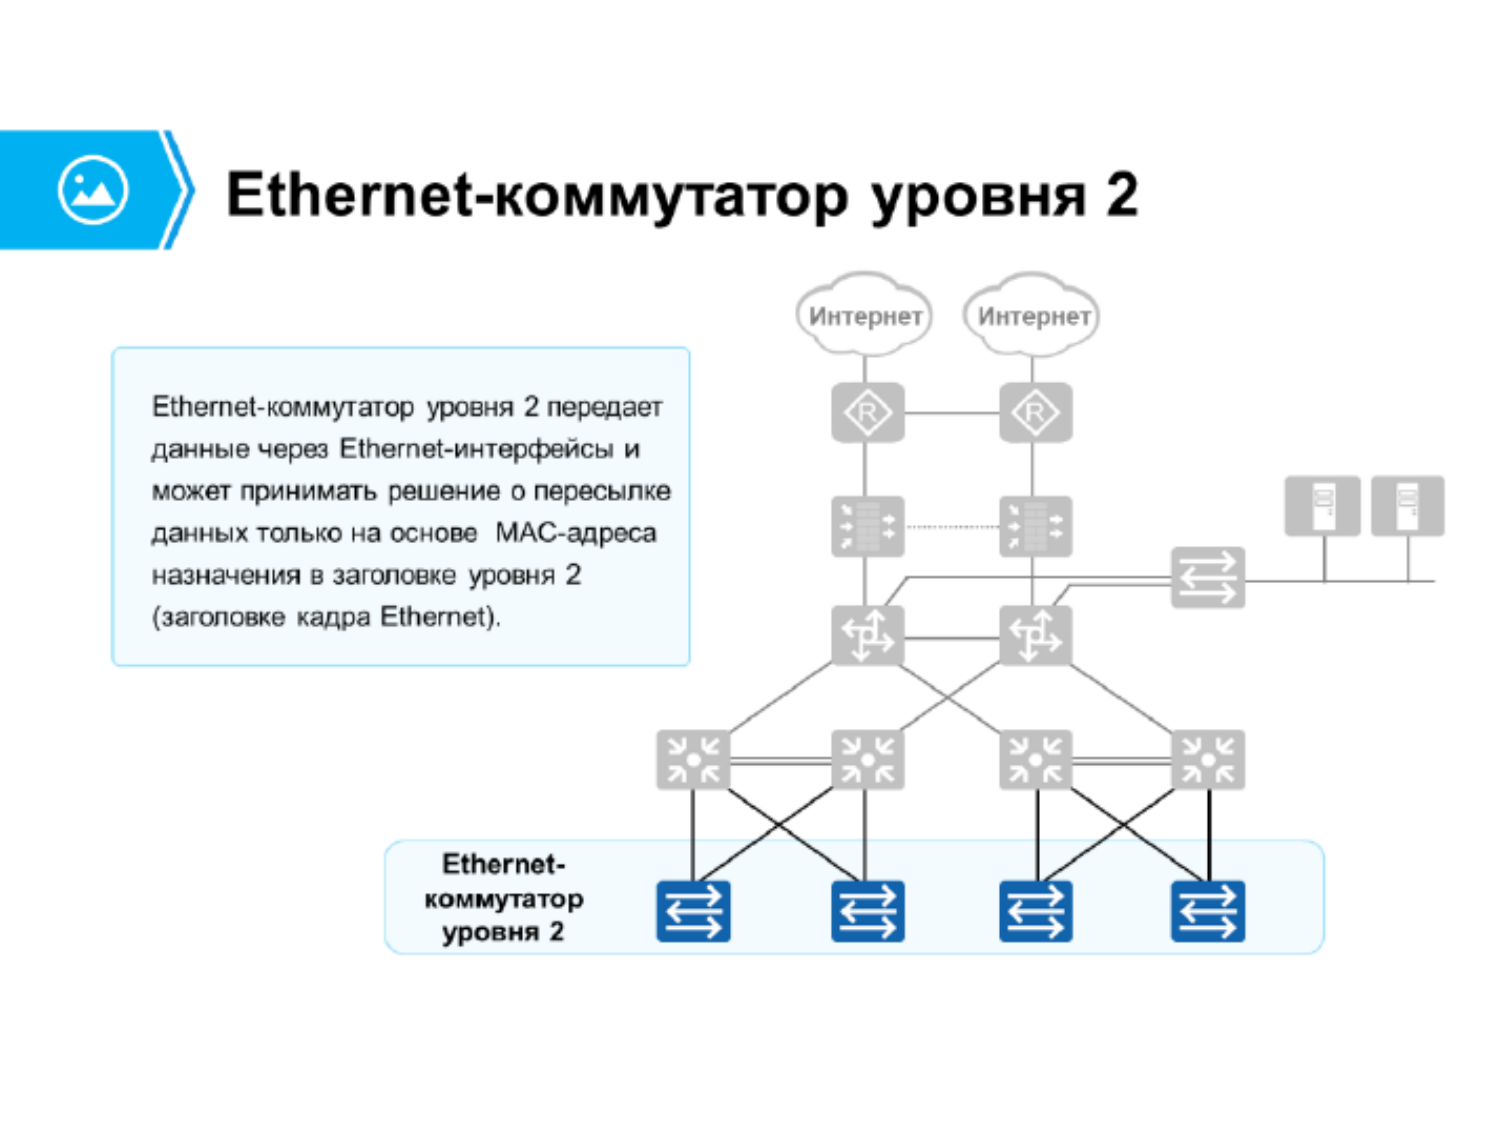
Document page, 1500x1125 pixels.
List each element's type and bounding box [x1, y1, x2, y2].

list [0, 120, 1500, 968]
